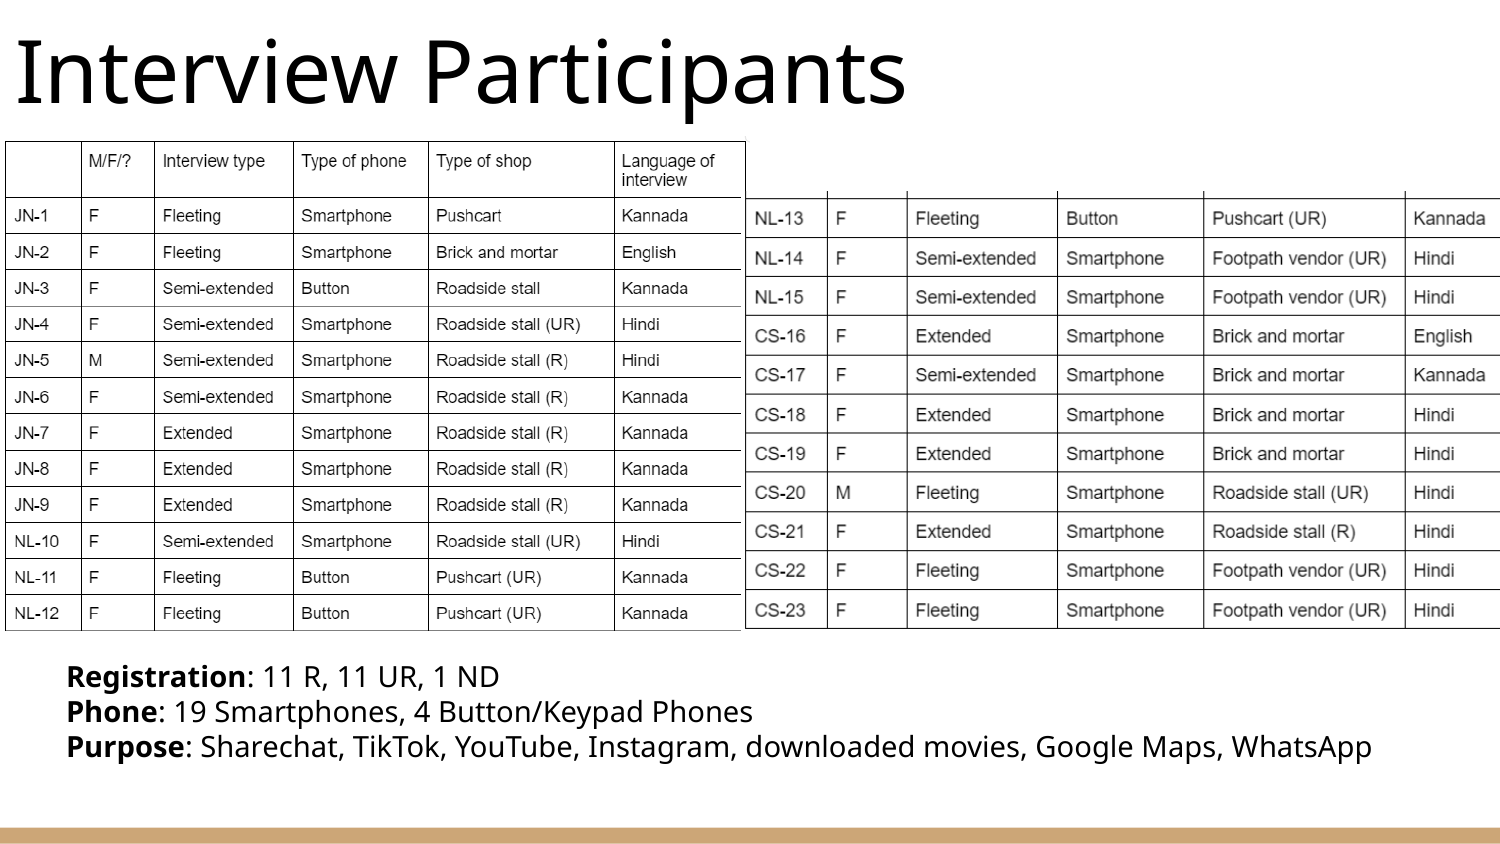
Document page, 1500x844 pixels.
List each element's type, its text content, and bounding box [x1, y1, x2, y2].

title Interview Participants [0, 0, 1398, 137]
picture [0, 136, 1500, 631]
list Registration: 11 R, 11 UR, 1 ND Phone: 19 Smartphones, 4 Button/Keypad Phones Purpose: Sharechat, TikTok, YouTube, Instagram, downloaded movies, Google Maps, WhatsApp [51, 643, 1449, 811]
